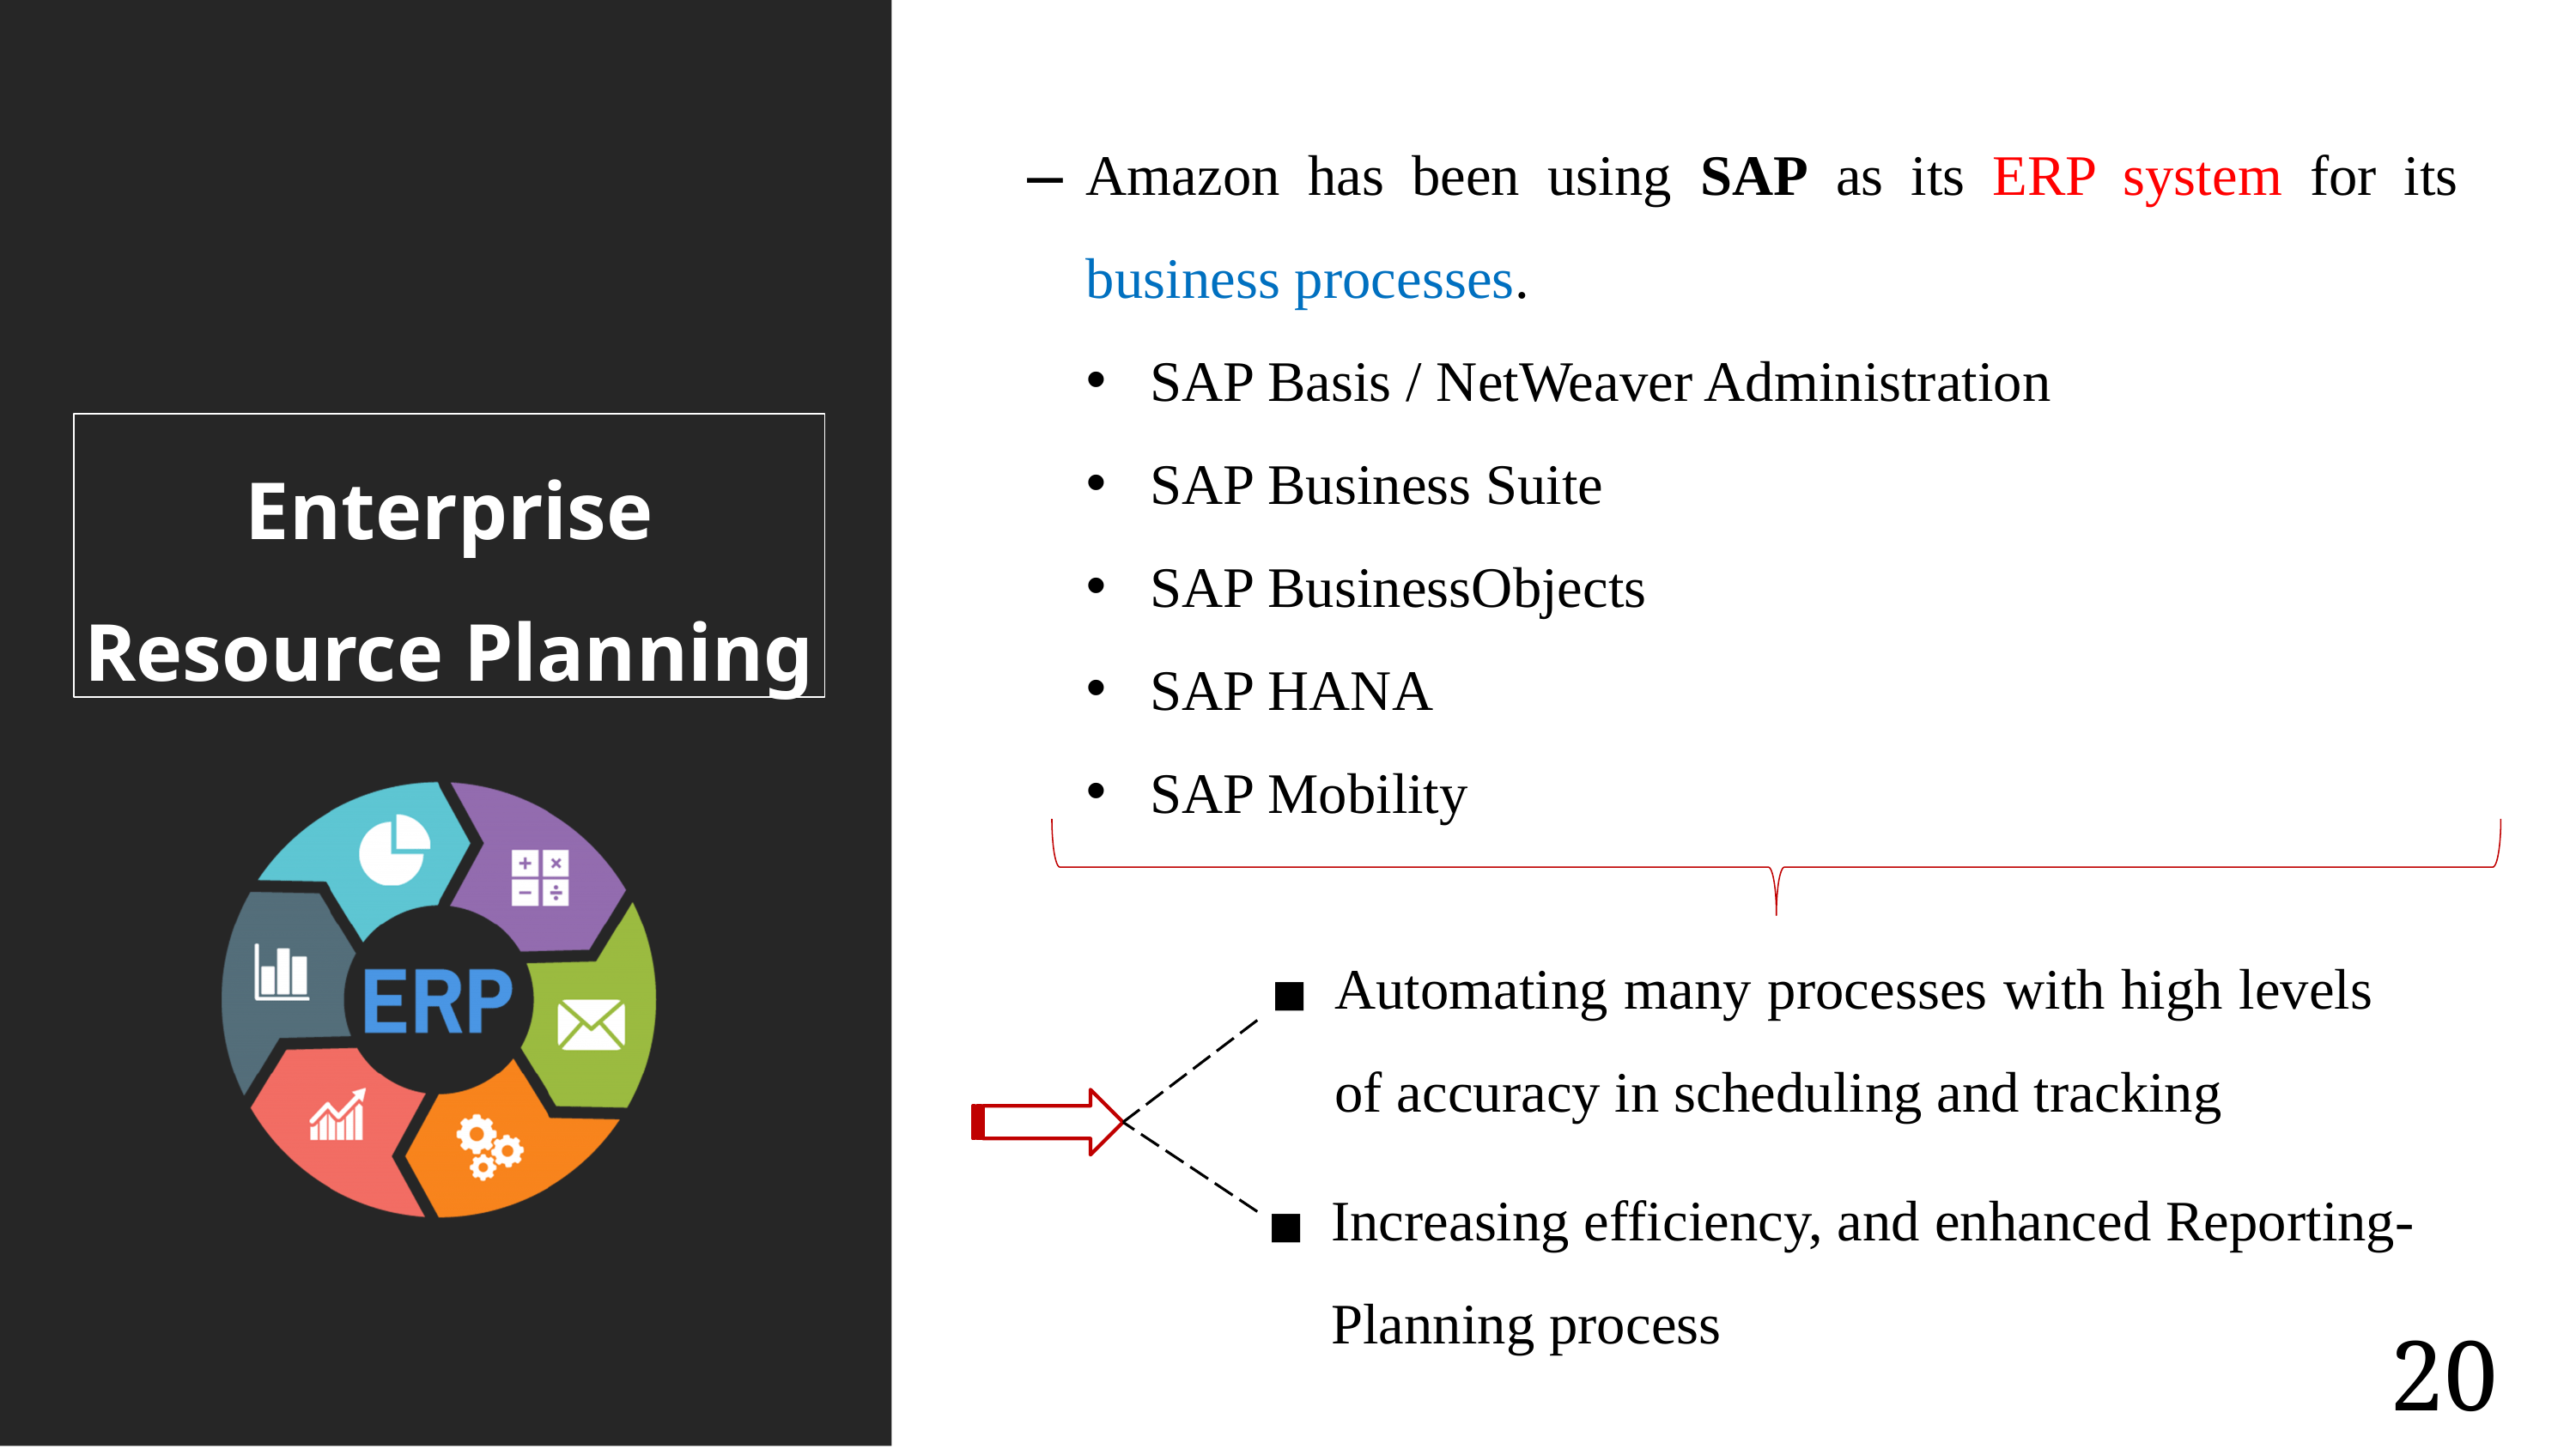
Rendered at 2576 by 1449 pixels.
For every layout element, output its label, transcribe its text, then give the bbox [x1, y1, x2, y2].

text_box [972, 1106, 975, 1139]
picture [3, 775, 876, 1223]
text_box Amazon has been using SAP as its ERP system for its business processes. SAP Basis / NetWeaver Administration SAP Business Suite SAP BusinessObjects SAP HANA SAP Mobility [1008, 97, 2472, 832]
text_box Enterprise Resource Planning [73, 413, 825, 697]
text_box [1122, 1015, 1258, 1121]
text_box Automating many processes with high levels of accuracy in scheduling and tracking [1257, 911, 2388, 1130]
text_box [982, 1089, 1118, 1155]
text_box [1051, 818, 2501, 916]
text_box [1122, 1121, 1258, 1212]
text_box [0, 0, 892, 1446]
text_box [976, 1106, 981, 1139]
text_box Increasing efficiency, and enhanced Reporting-Planning process [1254, 1142, 2449, 1361]
slide_number ‹#› [2210, 1354, 2512, 1406]
